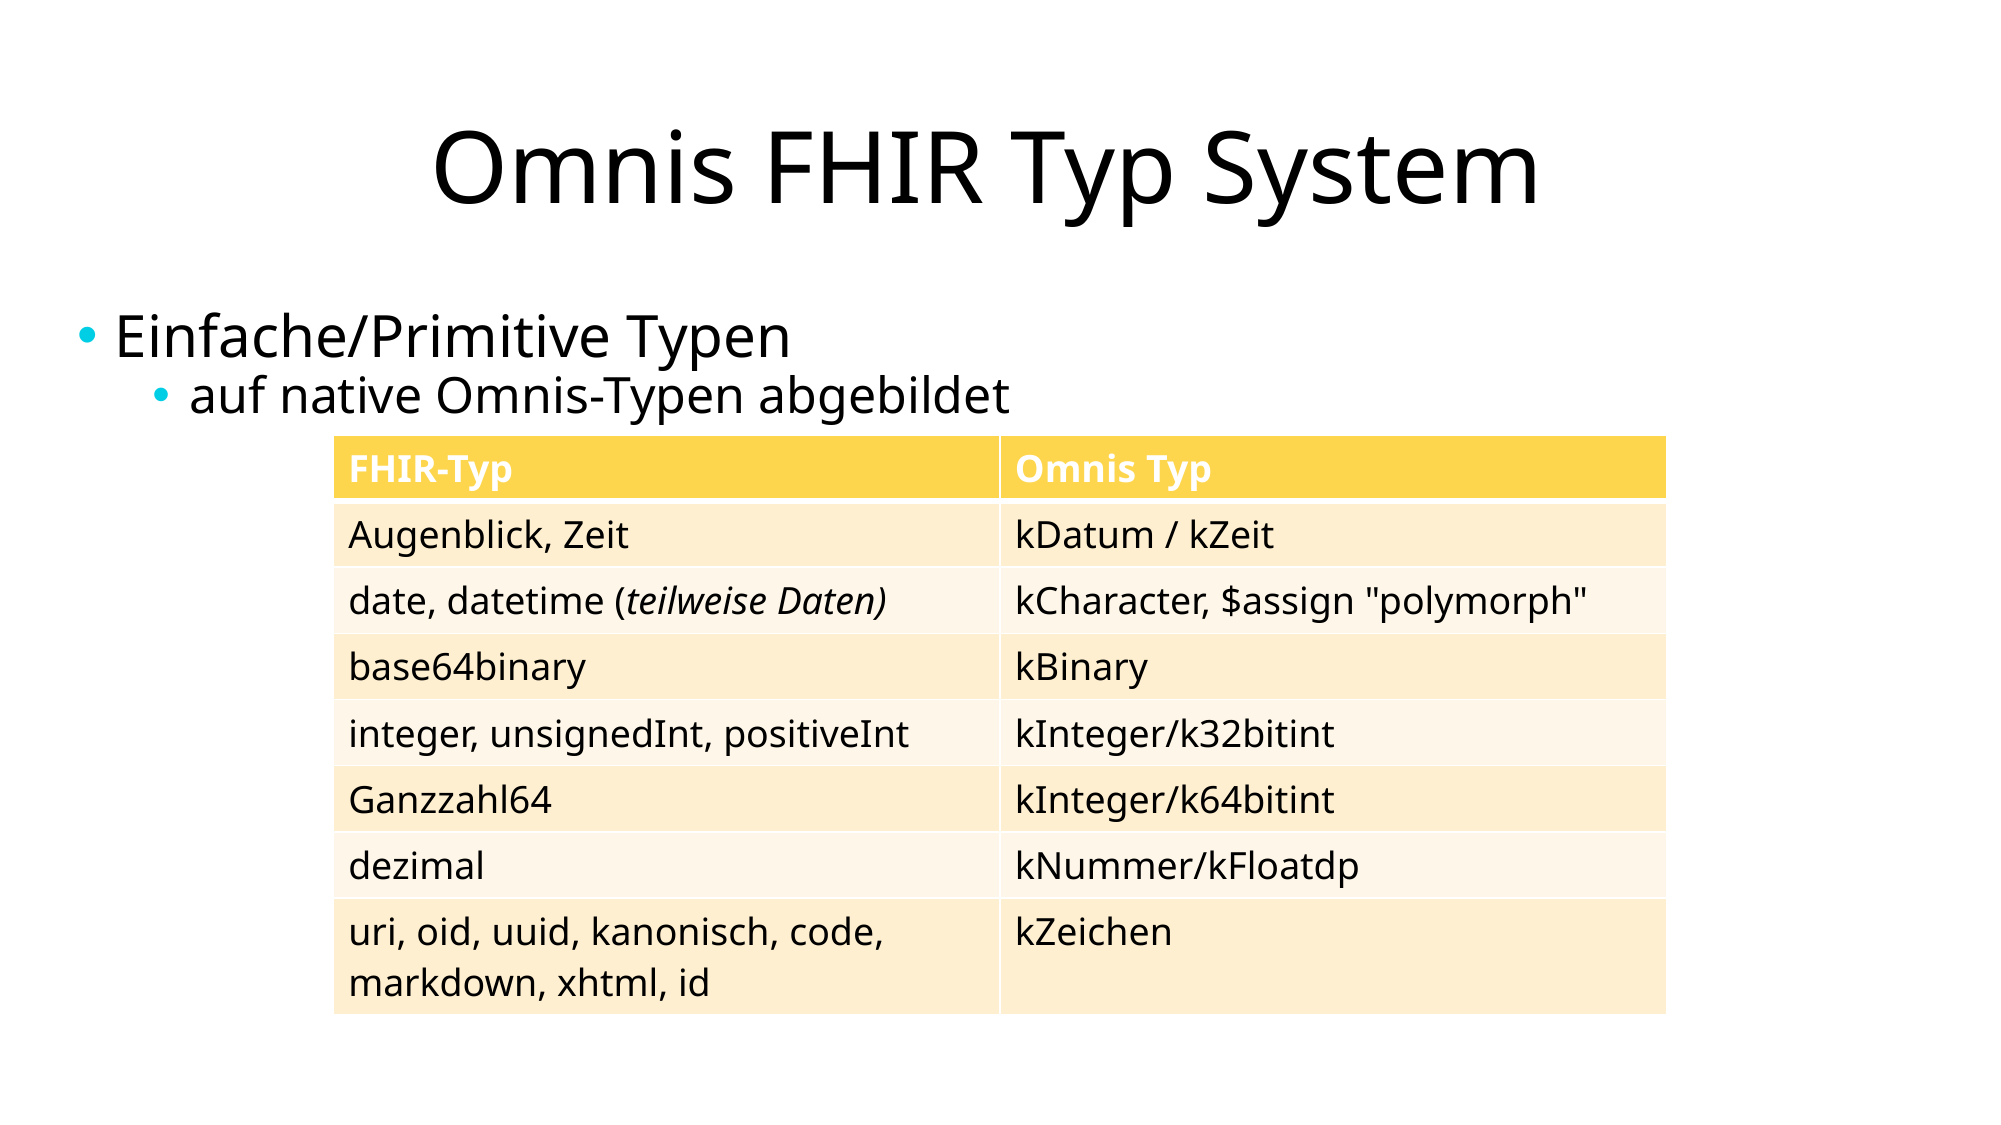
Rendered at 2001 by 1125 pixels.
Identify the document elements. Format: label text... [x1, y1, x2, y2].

table_cell kZeichen [1001, 899, 1666, 1014]
list Einfache/Primitive Typen auf native Omnis-Typen abgebildet [62, 299, 1938, 1014]
table_cell kInteger/k64bitint [1001, 766, 1666, 831]
table_cell kDatum / kZeit [1001, 504, 1666, 566]
table_cell kBinary [1001, 634, 1666, 699]
table_cell kNummer/kFloatdp [1001, 833, 1666, 897]
table_cell integer, unsignedInt, positiveInt [334, 700, 999, 765]
table_cell uri, oid, uuid, kanonisch, code, markdown, xhtml, id [334, 899, 999, 1014]
table_header FHIR-Typ [334, 436, 999, 498]
title Omnis FHIR Typ System [62, 62, 1938, 280]
table_cell Ganzzahl64 [334, 766, 999, 831]
table_cell kCharacter, $assign "polymorph" [1001, 568, 1666, 633]
table_header Omnis Typ [1001, 436, 1666, 498]
table_cell base64binary [334, 634, 999, 699]
table_cell date, datetime (teilweise Daten) [334, 568, 999, 633]
table_cell kInteger/k32bitint [1001, 700, 1666, 765]
table_cell Augenblick, Zeit [334, 504, 999, 566]
table_cell dezimal [334, 833, 999, 897]
